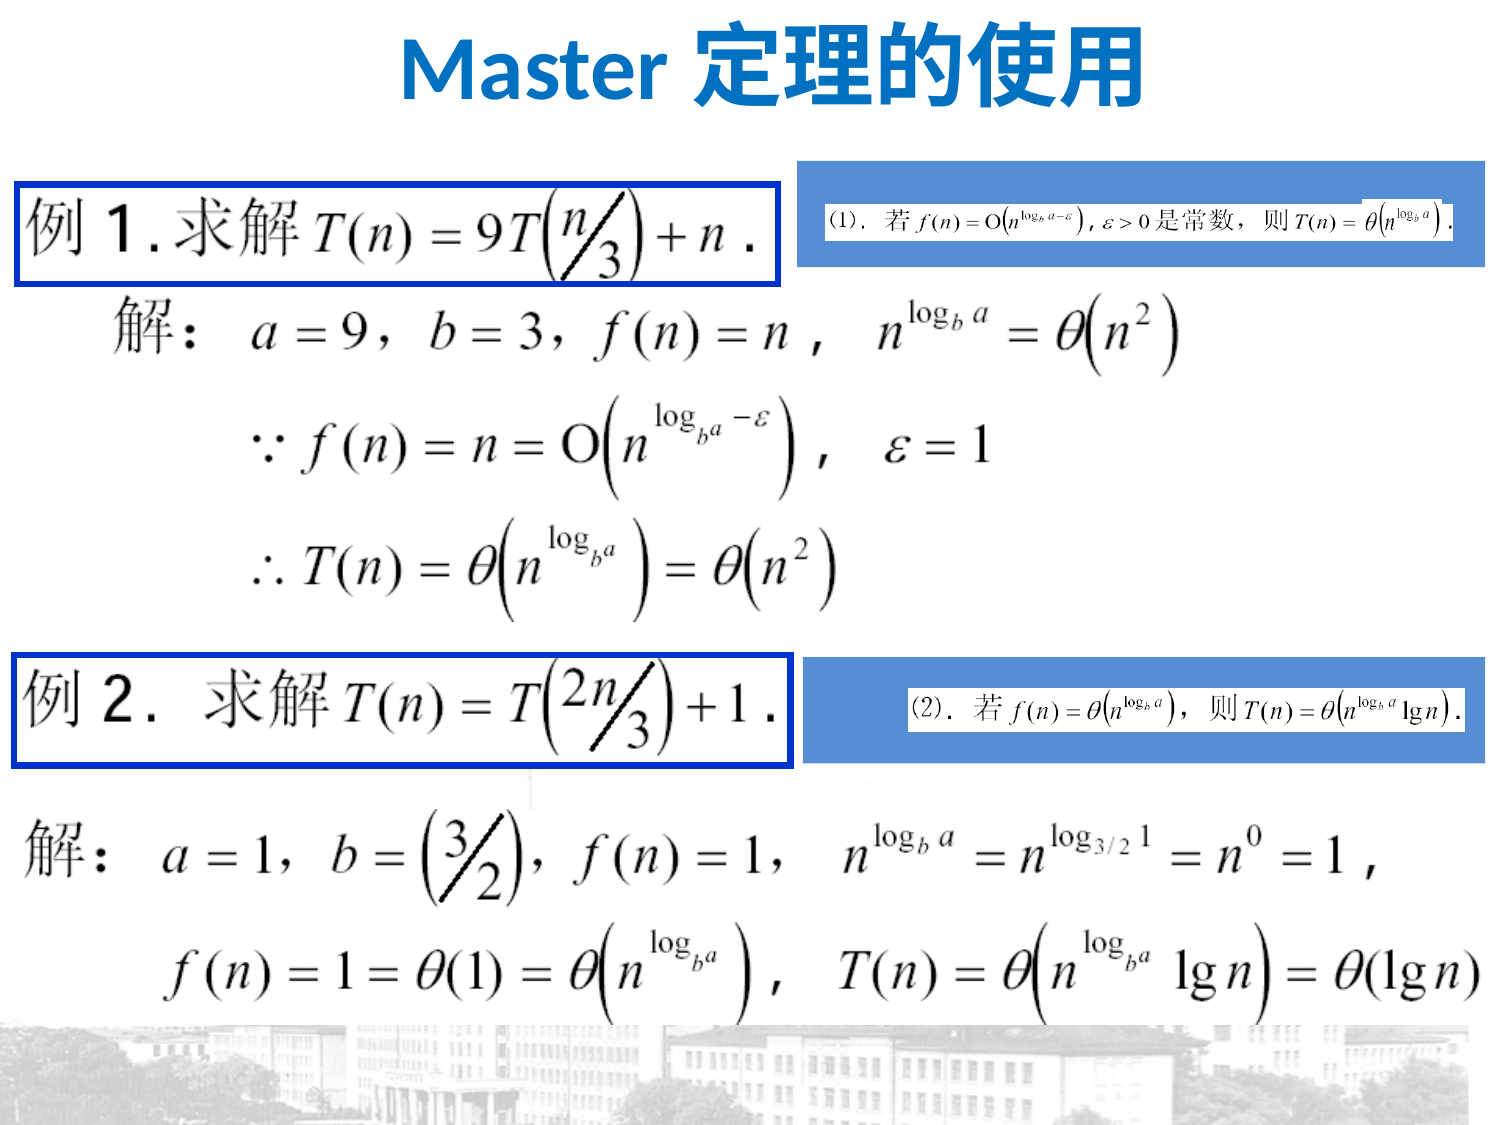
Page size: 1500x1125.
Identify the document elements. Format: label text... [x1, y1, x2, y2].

picture [0, 287, 1500, 1125]
picture [20, 187, 776, 282]
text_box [802, 656, 1486, 764]
text_box Master定理的使用 [242, 18, 1199, 107]
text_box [796, 160, 1486, 268]
